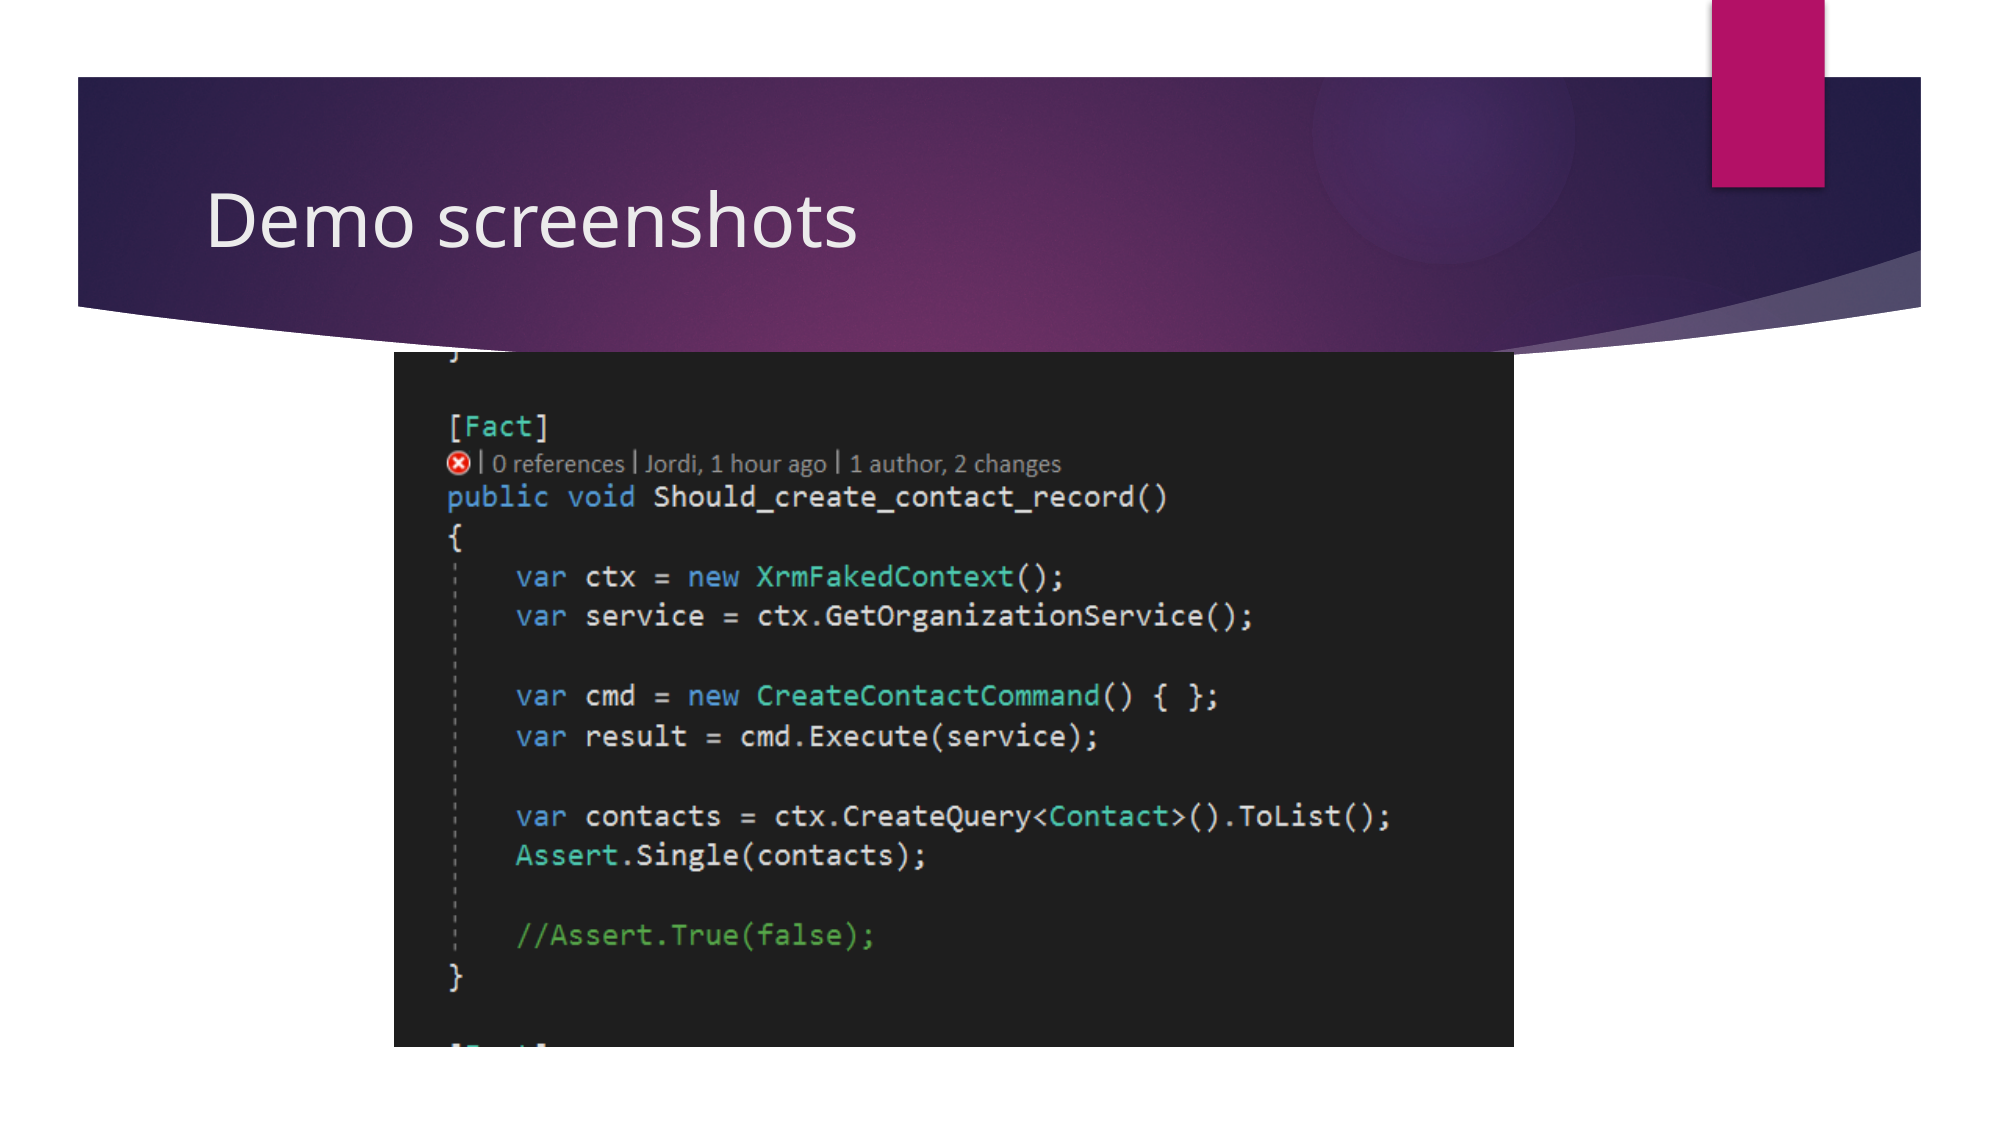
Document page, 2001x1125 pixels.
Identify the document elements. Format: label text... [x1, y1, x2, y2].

title Demo screenshots [189, 159, 1627, 276]
picture [394, 352, 1514, 1047]
